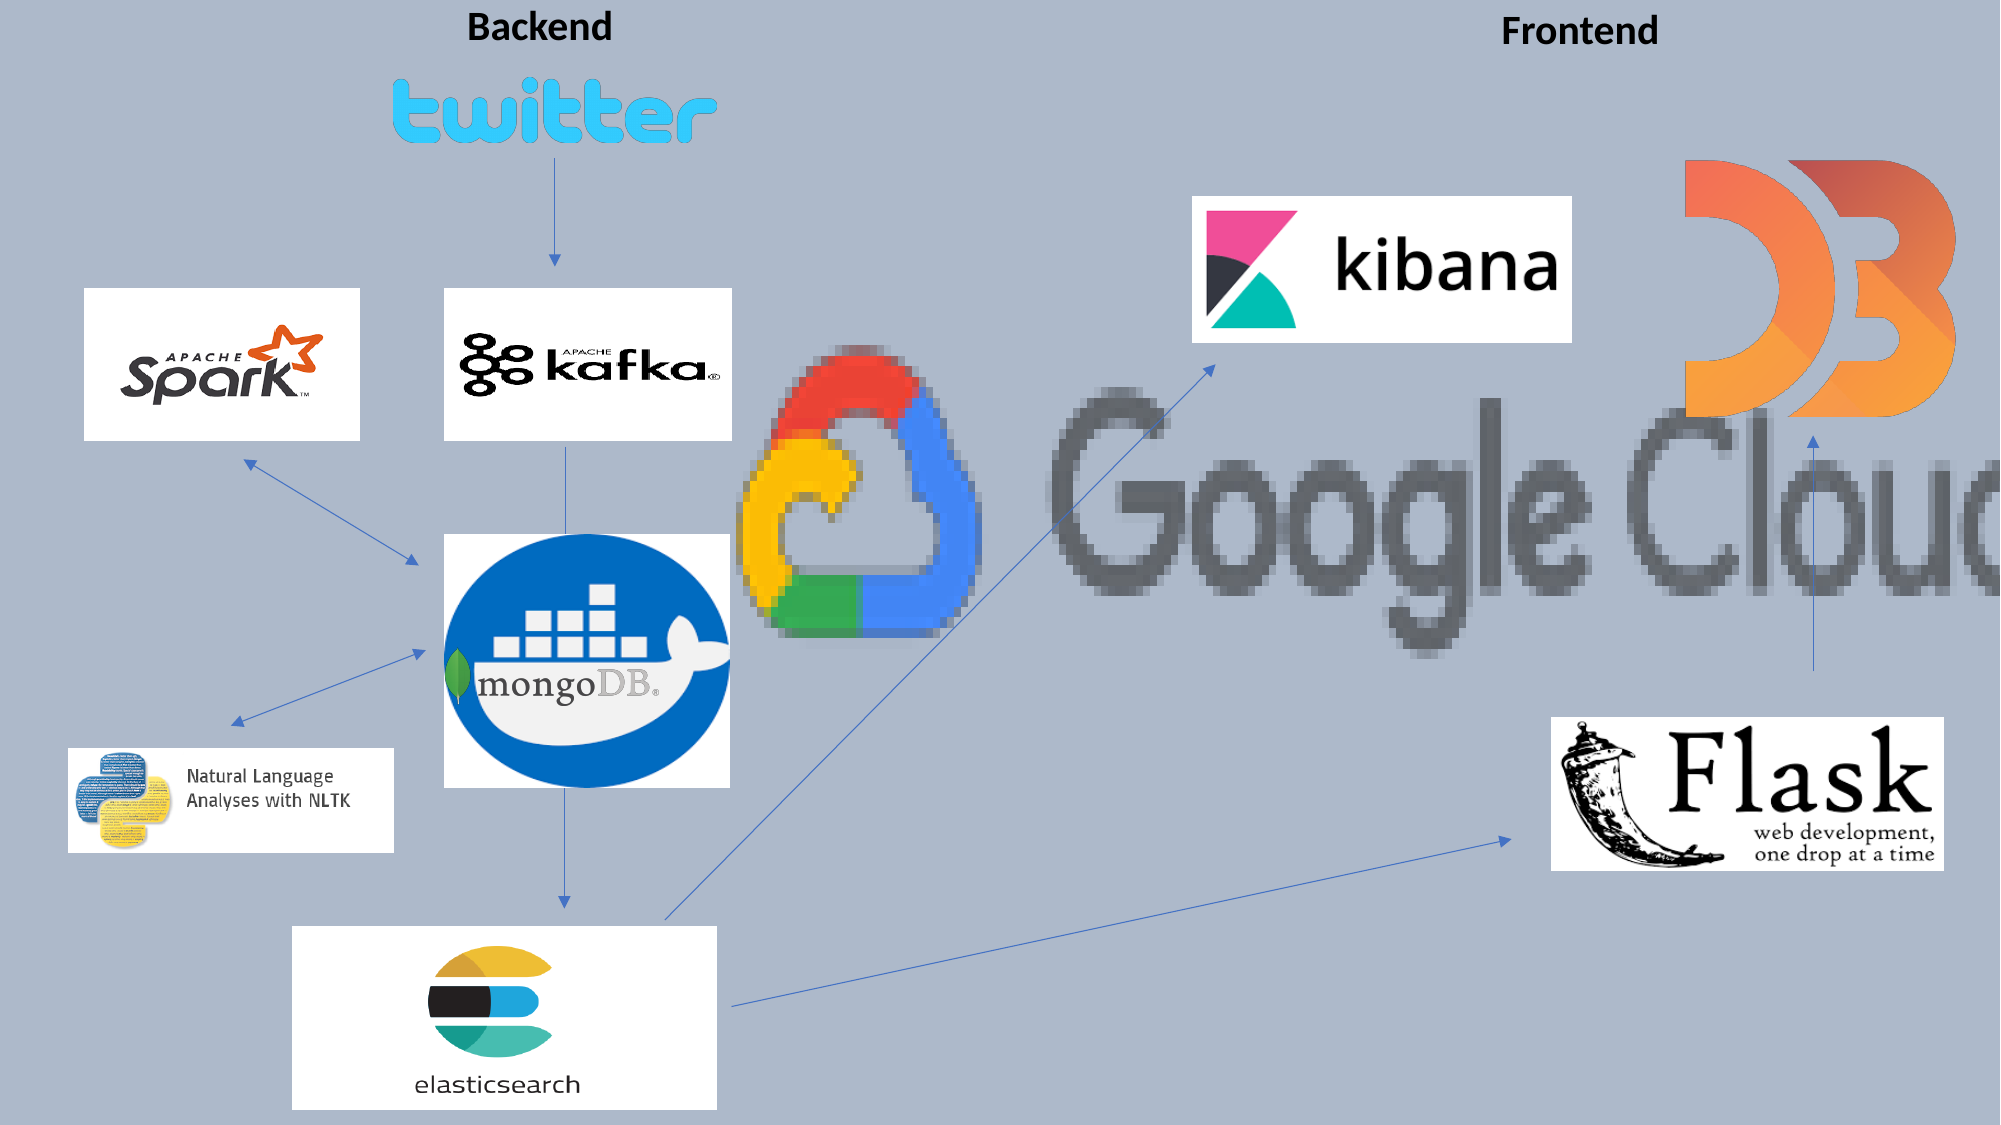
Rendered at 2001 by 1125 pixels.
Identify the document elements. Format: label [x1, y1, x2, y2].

text_box [243, 459, 419, 566]
text_box [731, 838, 1512, 1007]
text_box [230, 650, 426, 726]
picture [68, 0, 2000, 1111]
text_box [664, 364, 1216, 921]
